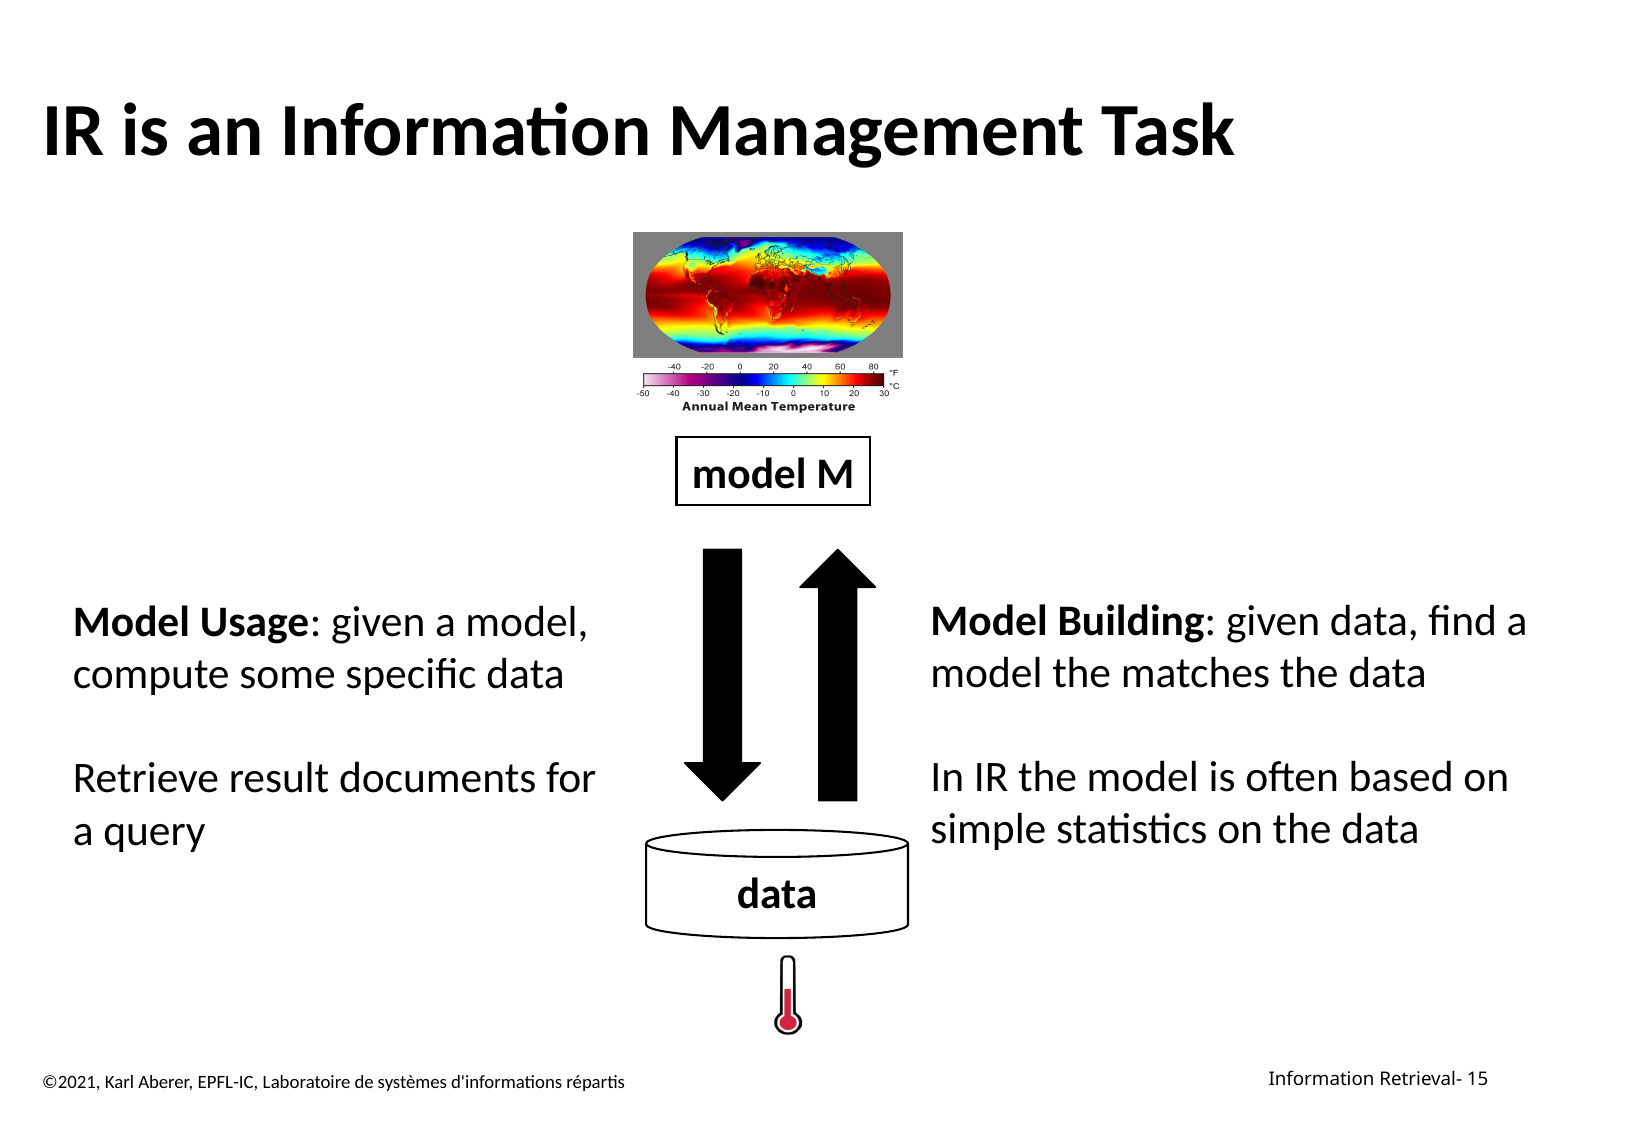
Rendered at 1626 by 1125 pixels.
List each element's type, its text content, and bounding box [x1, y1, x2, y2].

text_box Model Building: given data, find a model the matches the data In IR the model is often based on simple statistics on the data [914, 584, 1594, 861]
text_box [684, 549, 761, 801]
picture [735, 949, 839, 1041]
text_box [799, 549, 876, 801]
text_box data [646, 829, 909, 939]
text_box Model Usage: given a model, compute some specific data Retrieve result documents for a query [57, 585, 620, 862]
picture [633, 232, 903, 418]
title 4. Evaluating Information retrieval [646, 829, 908, 856]
title IR is an Information Management Task [27, 50, 1504, 200]
footer ©2021, Karl Aberer, EPFL-IC, Laboratoire de systèmes d'informations répartis [26, 1062, 1071, 1101]
text_box model M [676, 437, 871, 505]
